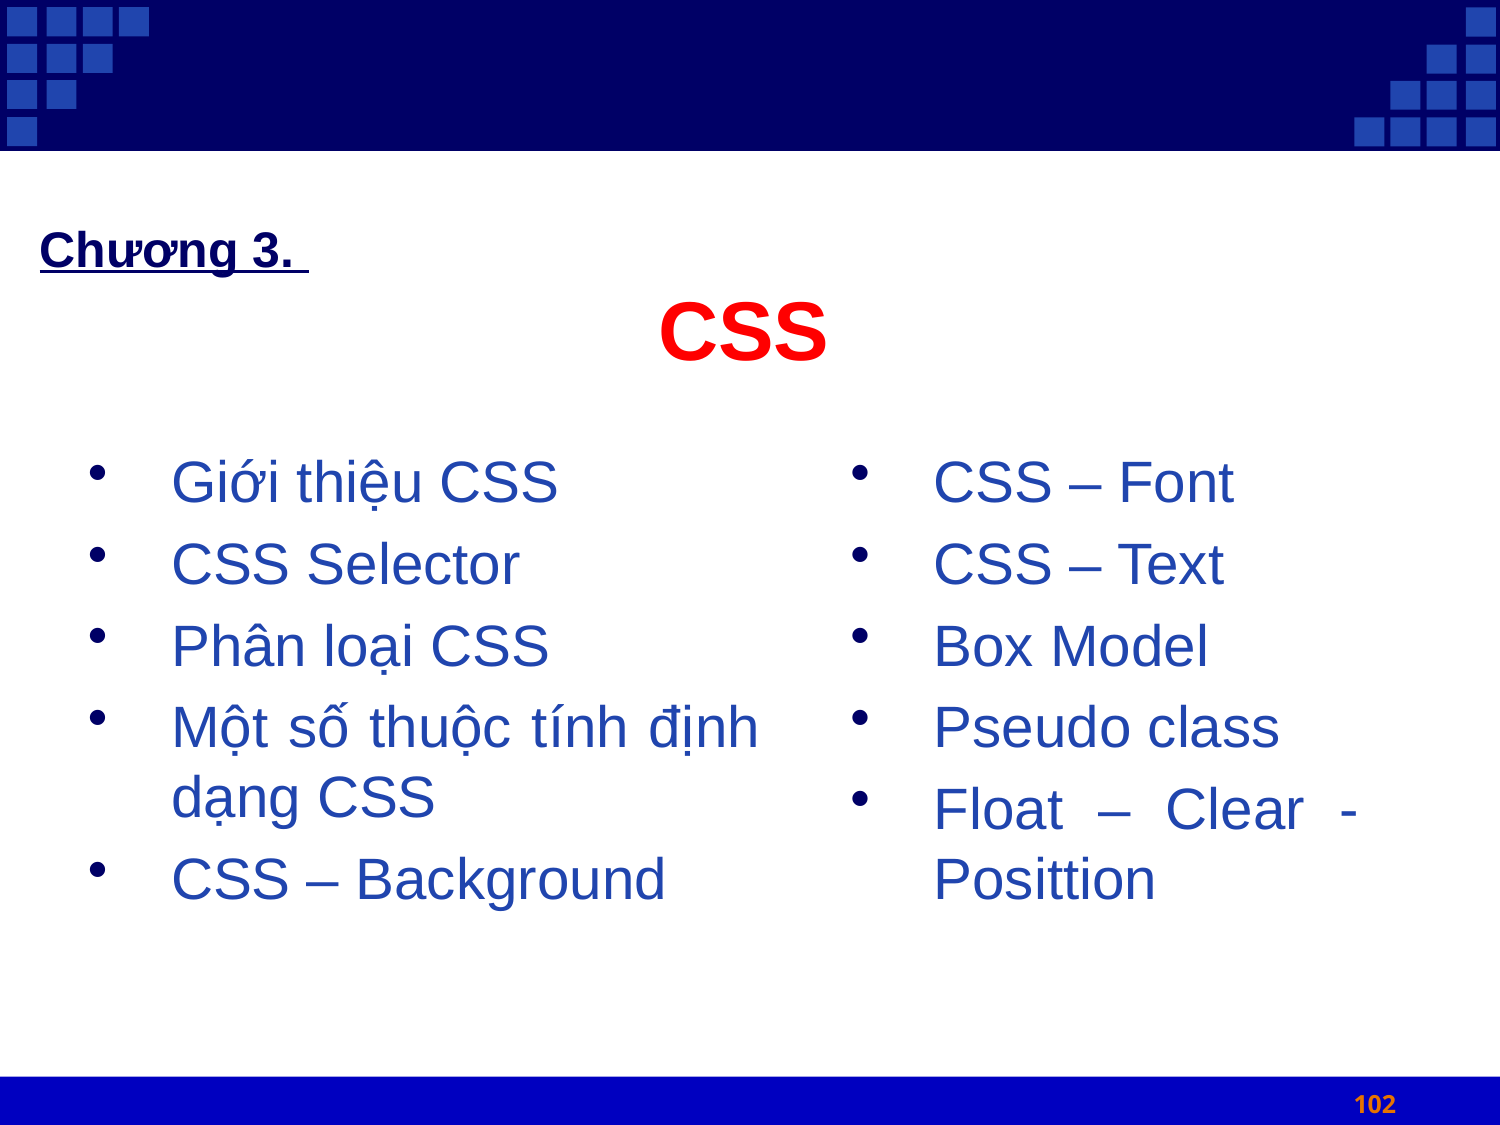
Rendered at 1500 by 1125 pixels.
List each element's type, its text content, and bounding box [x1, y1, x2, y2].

text_box Chương 3. CSS [24, 179, 1463, 385]
list Giới thiệu CSS CSS Selector Phân loại CSS Một số thuộc tính định dạng CSS CSS – Background [62, 437, 775, 1050]
slide_number 102 [1324, 1080, 1426, 1125]
text_box CSS – Font CSS – Text Box Model Pseudo class Float – Clear - Posittion [825, 436, 1375, 979]
